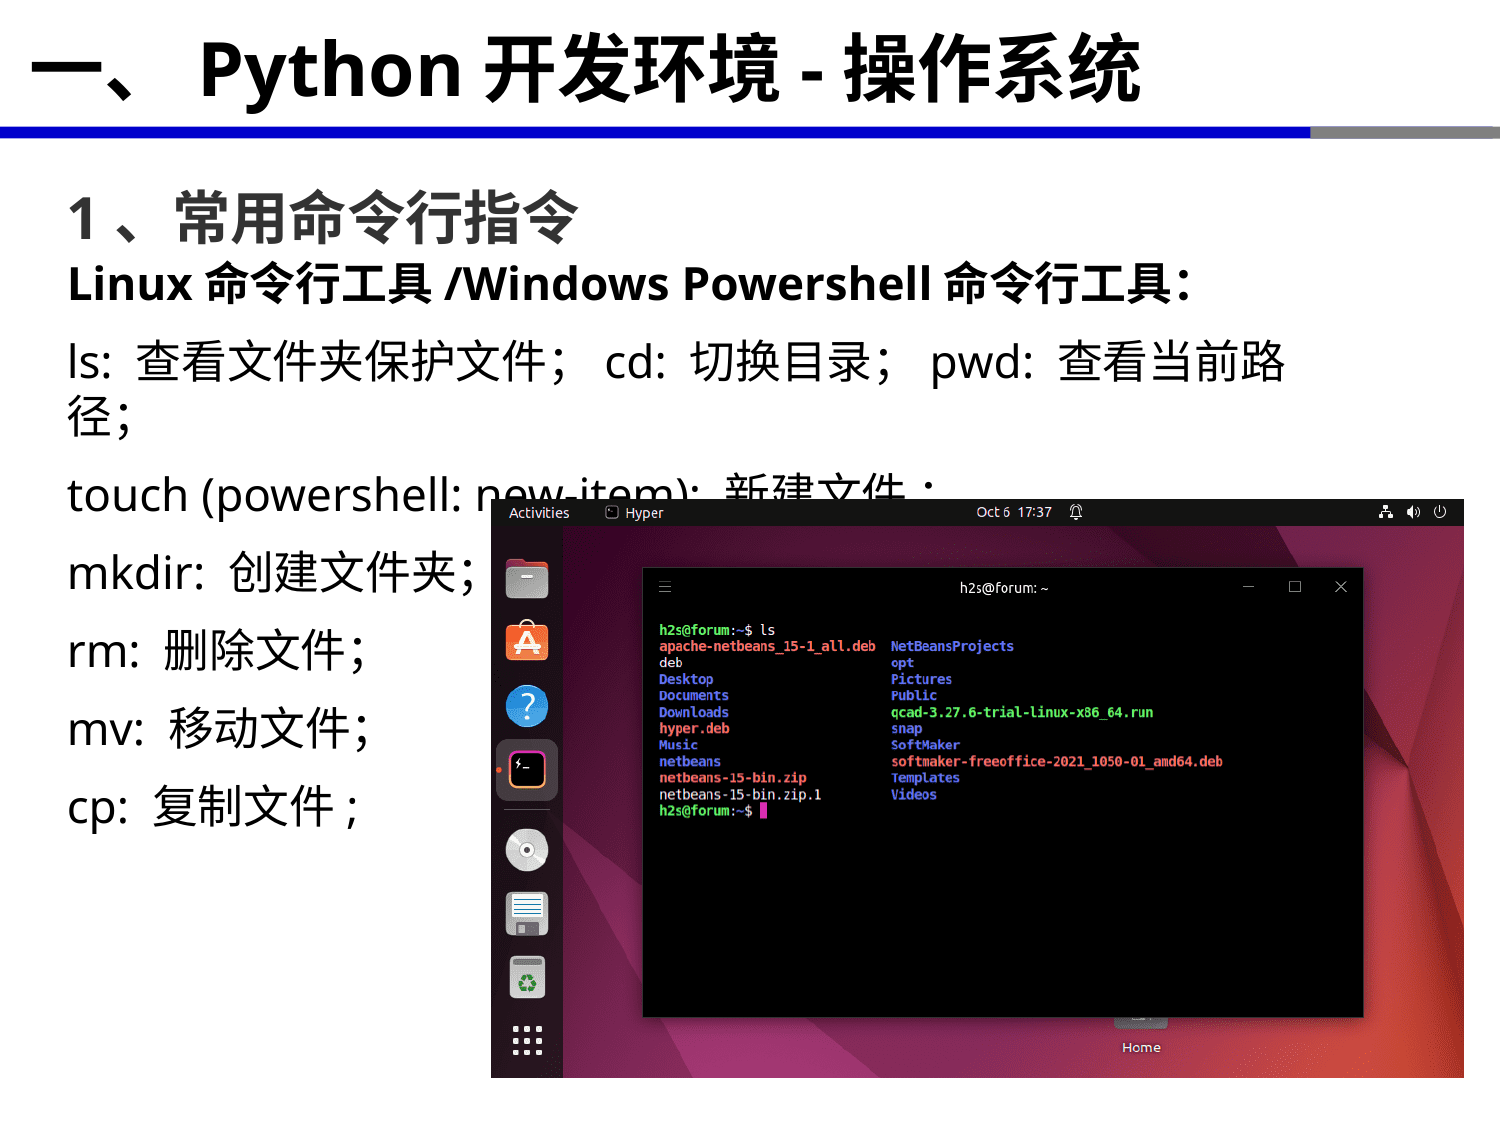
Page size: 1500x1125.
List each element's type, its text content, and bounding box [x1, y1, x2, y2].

picture [491, 499, 1464, 1078]
text_box 1、常用命令行指令 [52, 138, 1448, 259]
text_box Linux命令行工具/Windows Powershell命令行工具： ls: 查看文件夹保护文件；cd: 切换目录；pwd: 查看当前路径； touch (powershell: new-item): 新建文件 ； mkdir: 创建文件夹； rm: 删除文件； mv: 移动文件； cp: 复制文件; [52, 247, 1334, 840]
title 一、Python开发环境-操作系统 [0, 1, 1479, 132]
